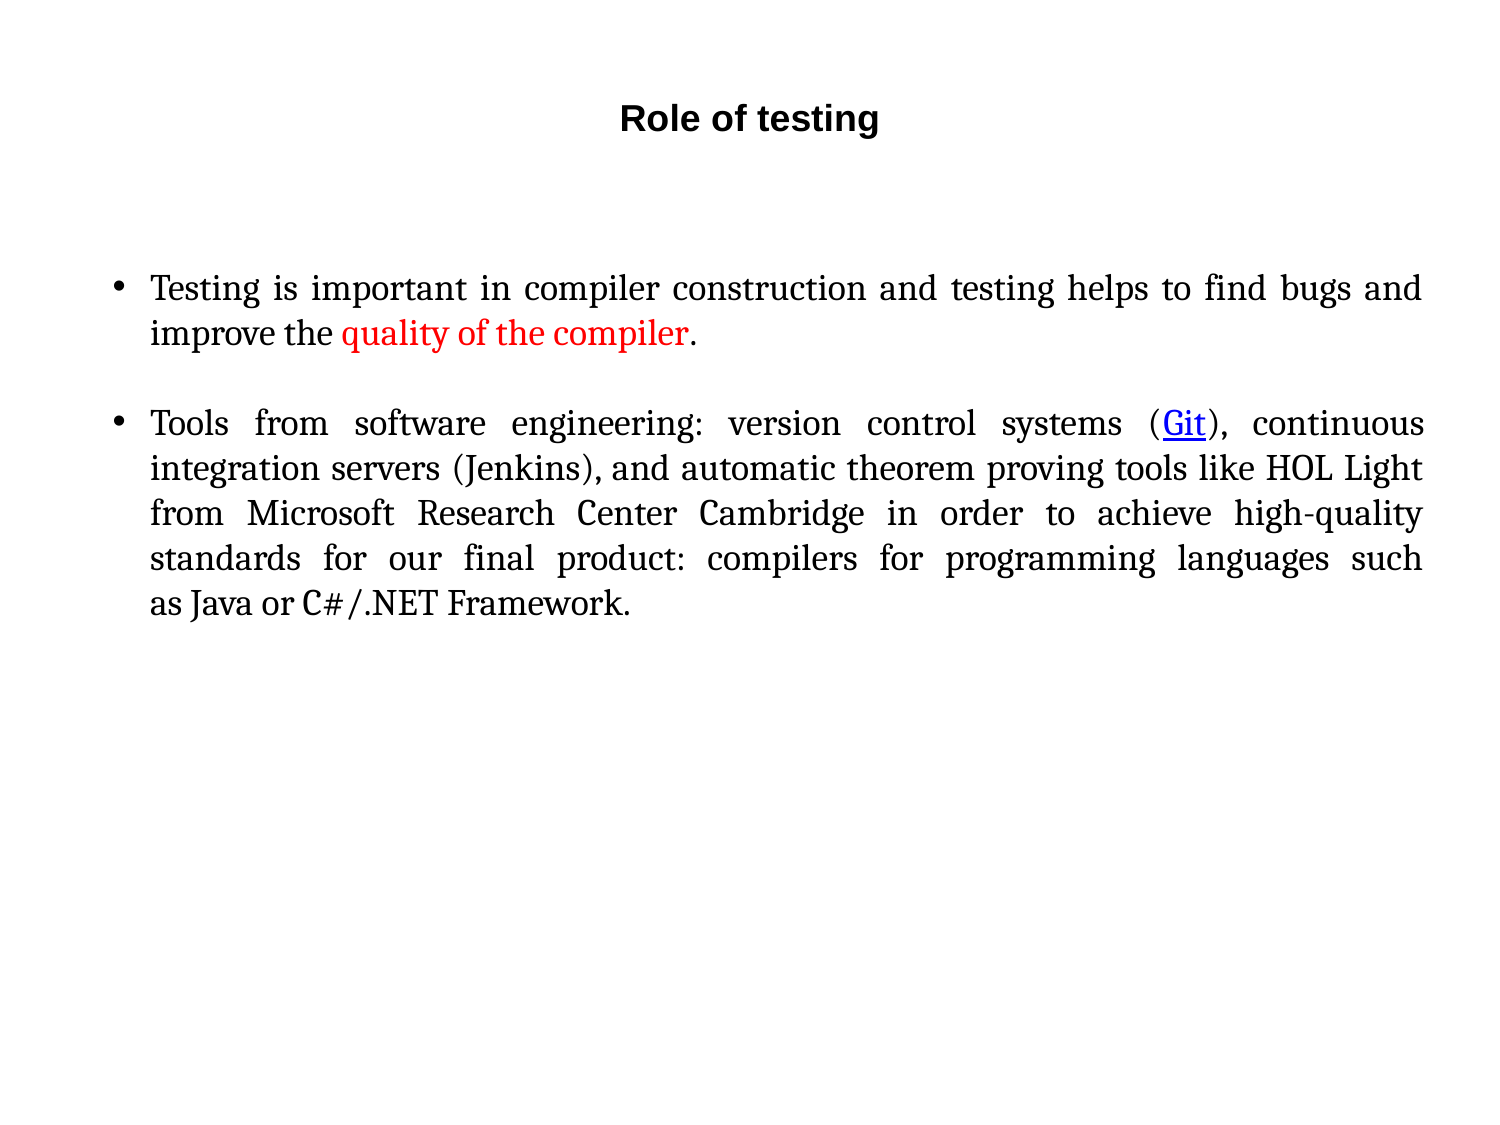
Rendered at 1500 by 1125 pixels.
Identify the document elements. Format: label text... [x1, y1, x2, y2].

title Role of testing [75, 44, 1425, 233]
list Testing is important in compiler construction and testing helps to find bugs and improve the quality of the compiler. Tools from software engineering: version control systems (Git), continuous integration servers (Jenkins), and automatic theorem proving tools like HOL Light from Microsoft Research Center Cambridge in order to achieve high-quality standards for our final product: compilers for programming languages such as Java or C#/.NET Framework. [75, 263, 1425, 916]
